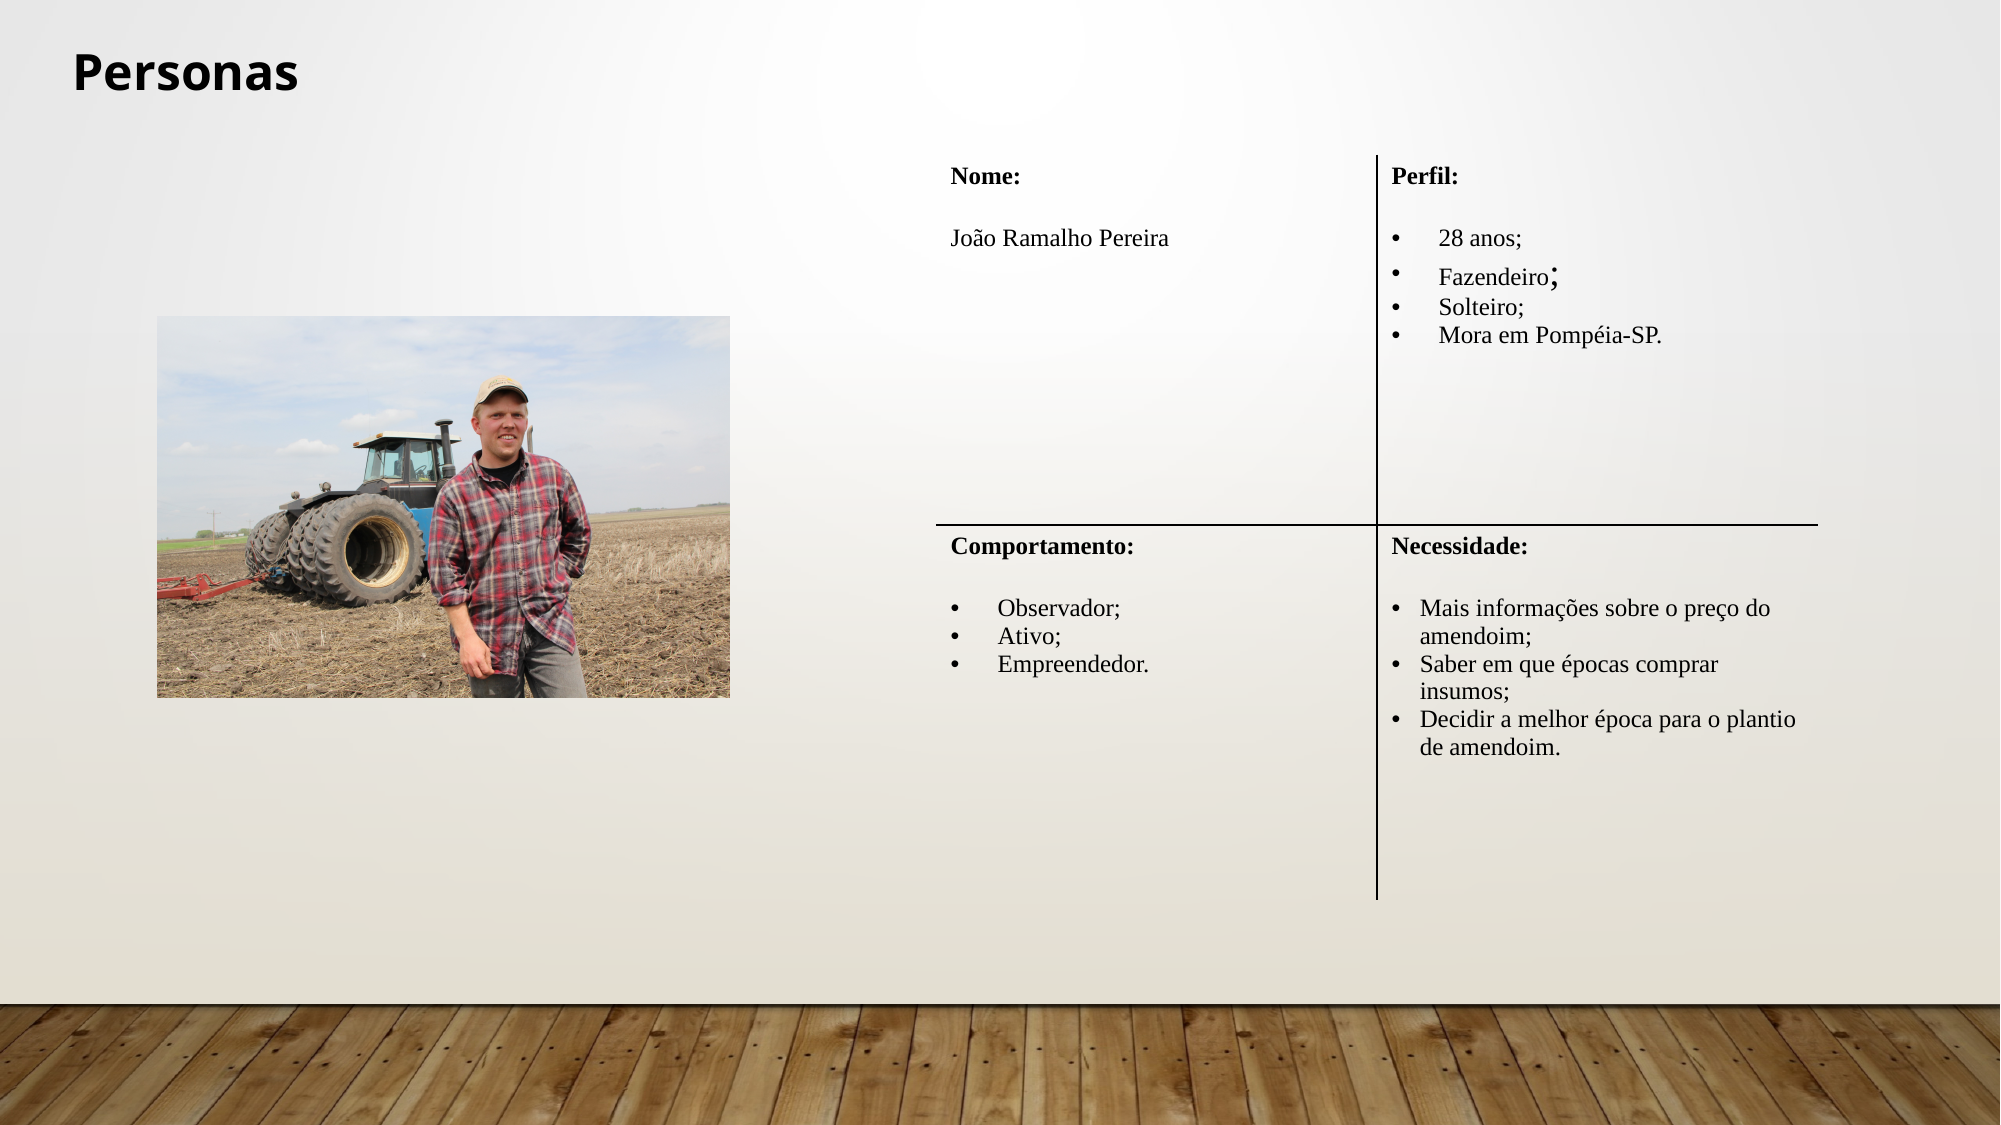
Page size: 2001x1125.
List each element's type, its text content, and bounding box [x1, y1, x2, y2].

picture [0, 0, 2001, 698]
table_header Nome: João Ramalho Pereira [936, 155, 1376, 524]
table_cell Comportamento: Observador; Ativo; Empreendedor. [936, 526, 1376, 900]
text_box Personas [57, 33, 315, 108]
table_cell Necessidade: Mais informações sobre o preço do amendoim; Saber em que épocas comprar insumos; Decidir a melhor época para o plantio de amendoim. [1378, 526, 1818, 900]
picture [0, 1004, 2001, 1125]
table_header Perfil: 28 anos; Fazendeiro; Solteiro; Mora em Pompéia-SP. [1378, 155, 1818, 524]
